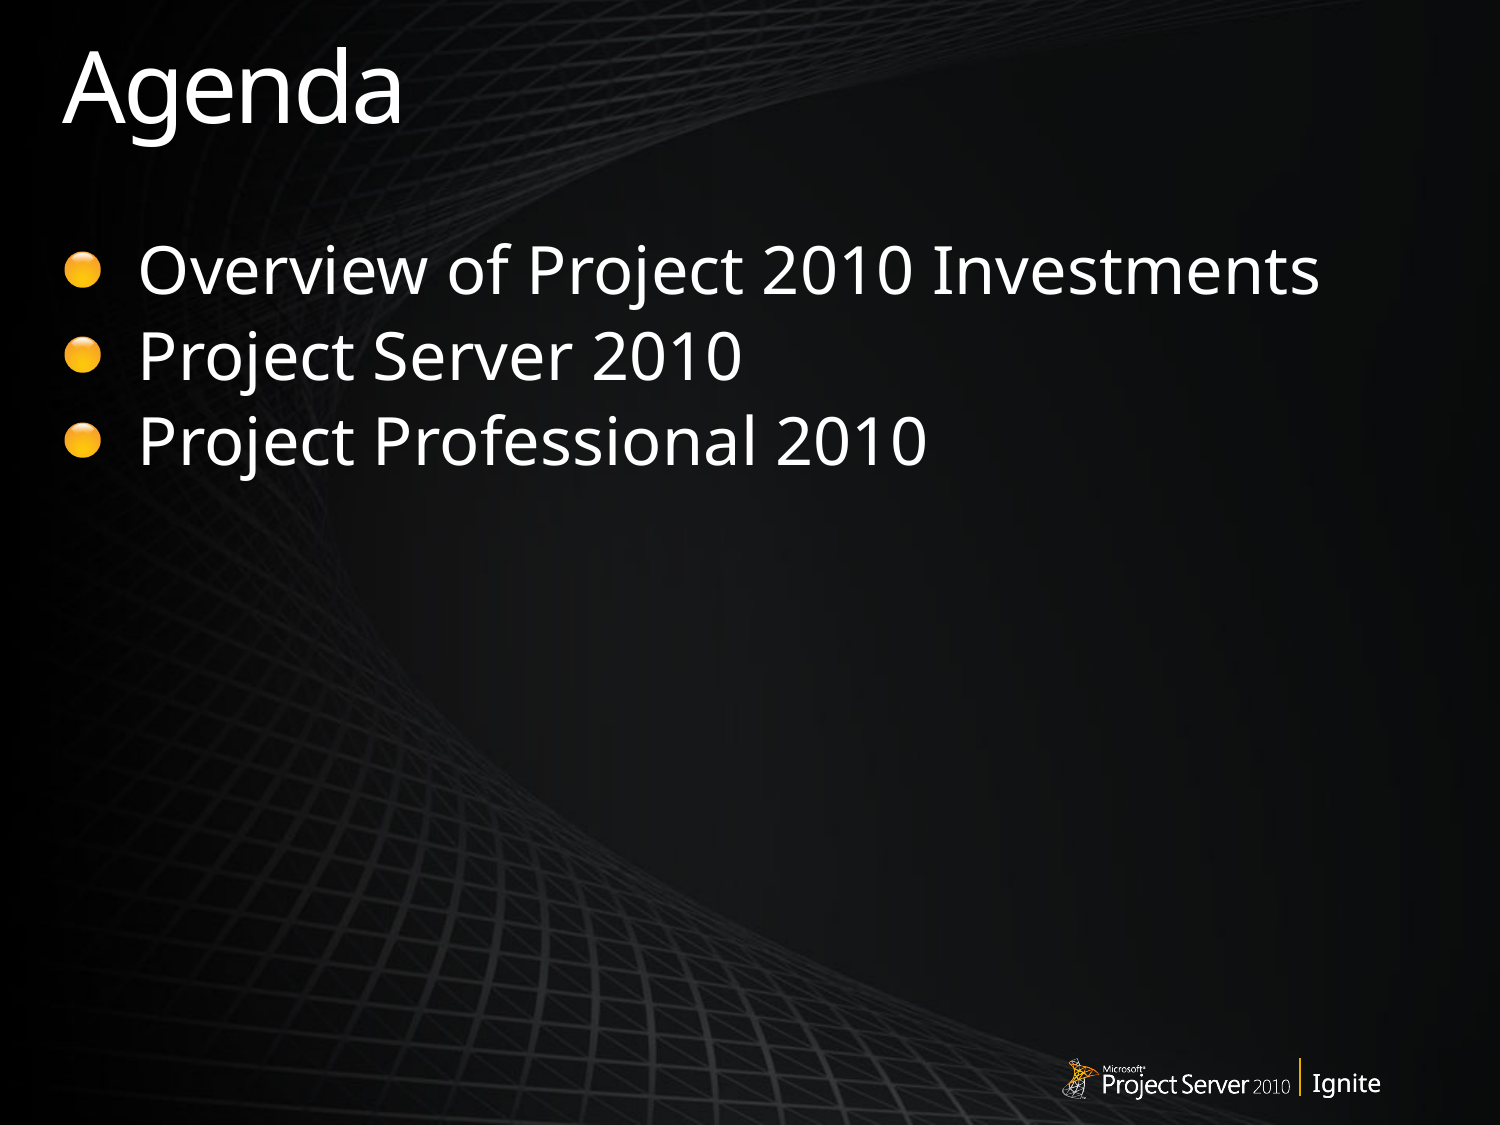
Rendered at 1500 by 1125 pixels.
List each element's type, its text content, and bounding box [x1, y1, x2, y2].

title Agenda [62, 37, 1438, 147]
list Overview of Project 2010 Investments Project Server 2010 Project Professional 2010 [62, 237, 1438, 488]
picture [0, 0, 1500, 1125]
